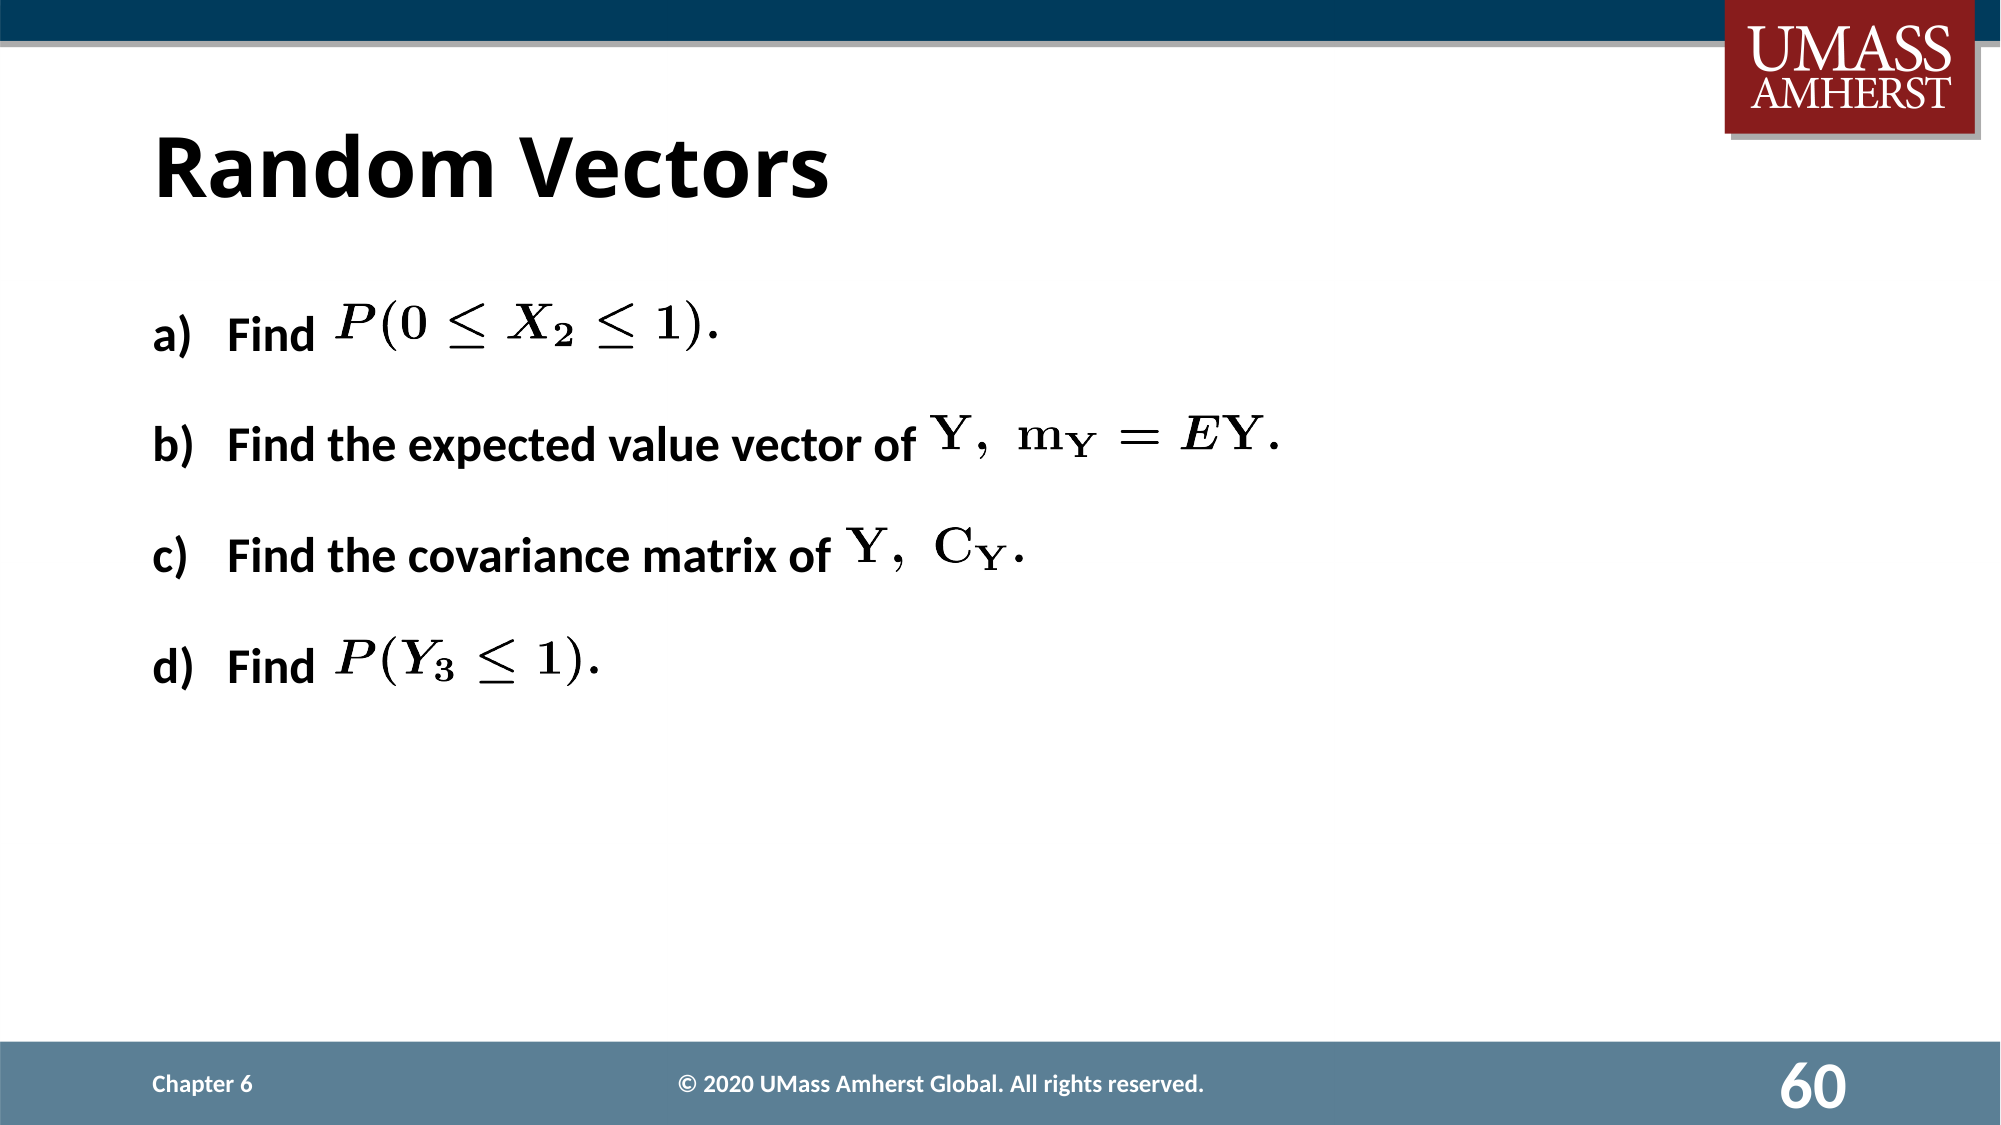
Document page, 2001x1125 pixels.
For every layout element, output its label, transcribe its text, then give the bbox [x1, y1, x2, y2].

picture [0, 0, 2001, 1125]
list Find Find the expected value vector of Find the covariance matrix of Find [137, 263, 1824, 976]
slide_number 60 [1412, 1052, 1863, 1113]
title Random Vectors [137, 108, 1863, 233]
slide_number Chapter 6 [137, 1052, 588, 1113]
text_box © 2020 UMass Amherst Global. All rights reserved. [662, 1060, 1338, 1121]
